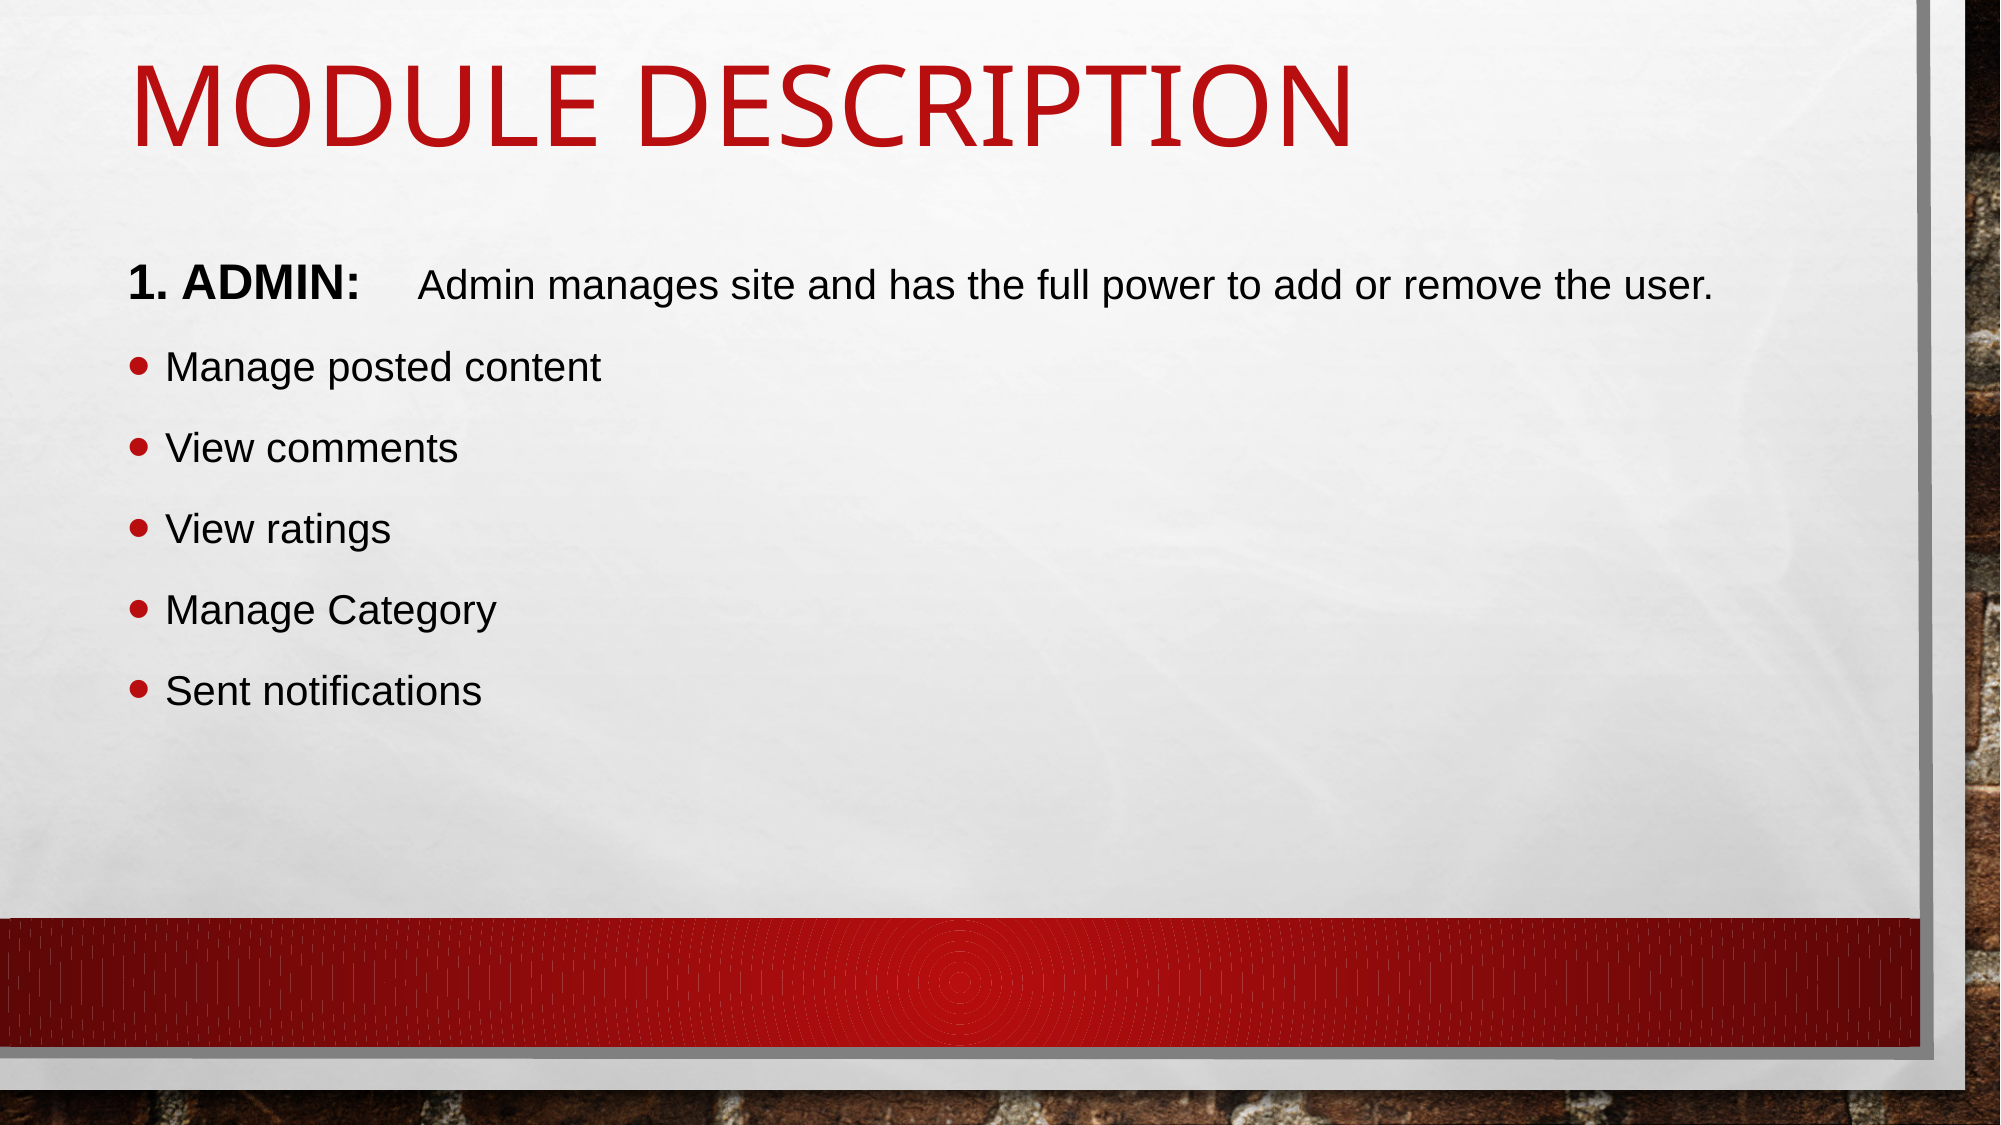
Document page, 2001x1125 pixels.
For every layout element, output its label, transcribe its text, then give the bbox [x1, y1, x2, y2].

list 1. ADMIN: Admin manages site and has the full power to add or remove the user. Manage posted content View comments View ratings Manage Category Sent notifications [112, 204, 1818, 1083]
picture [0, 0, 2000, 1125]
title Module description [112, 15, 1818, 204]
